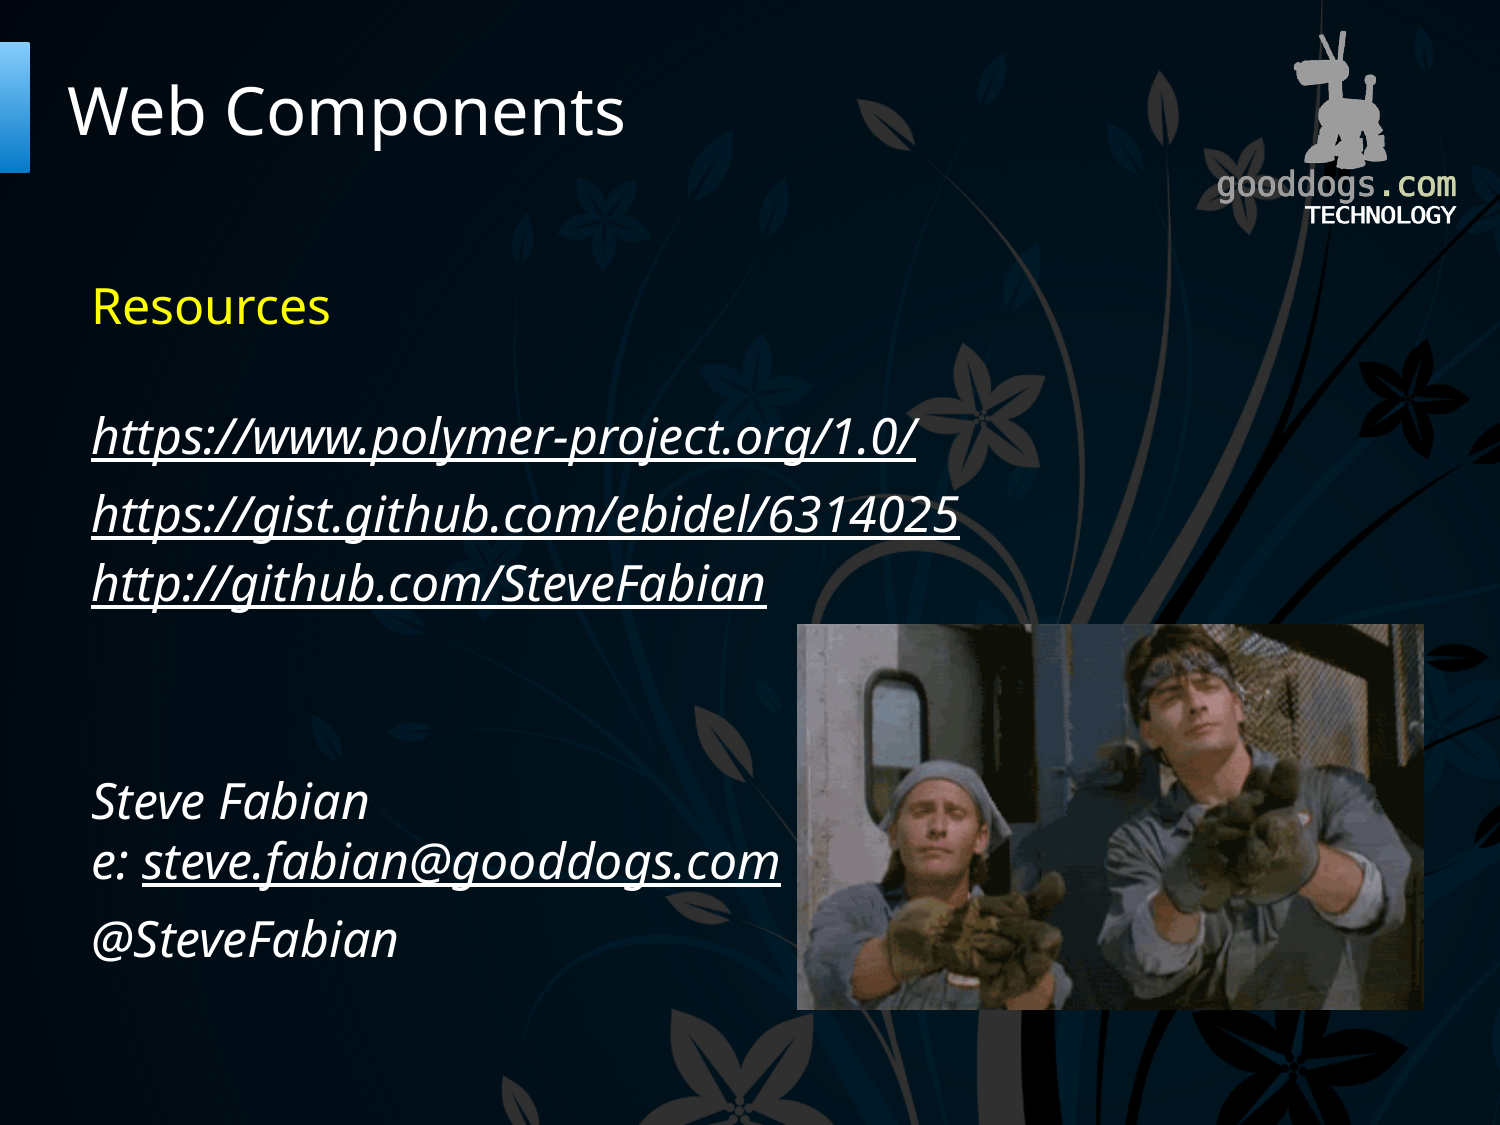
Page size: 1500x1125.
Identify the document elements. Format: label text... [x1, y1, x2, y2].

text_box Web Components [53, 45, 1205, 173]
list Resources https://www.polymer-project.org/1.0/ https://gist.github.com/ebidel/6314025 http://github.com/SteveFabian Steve Fabian e: steve.fabian@gooddogs.com @SteveFabian [76, 267, 1404, 1010]
picture [796, 623, 1424, 1010]
picture [1210, 18, 1469, 230]
